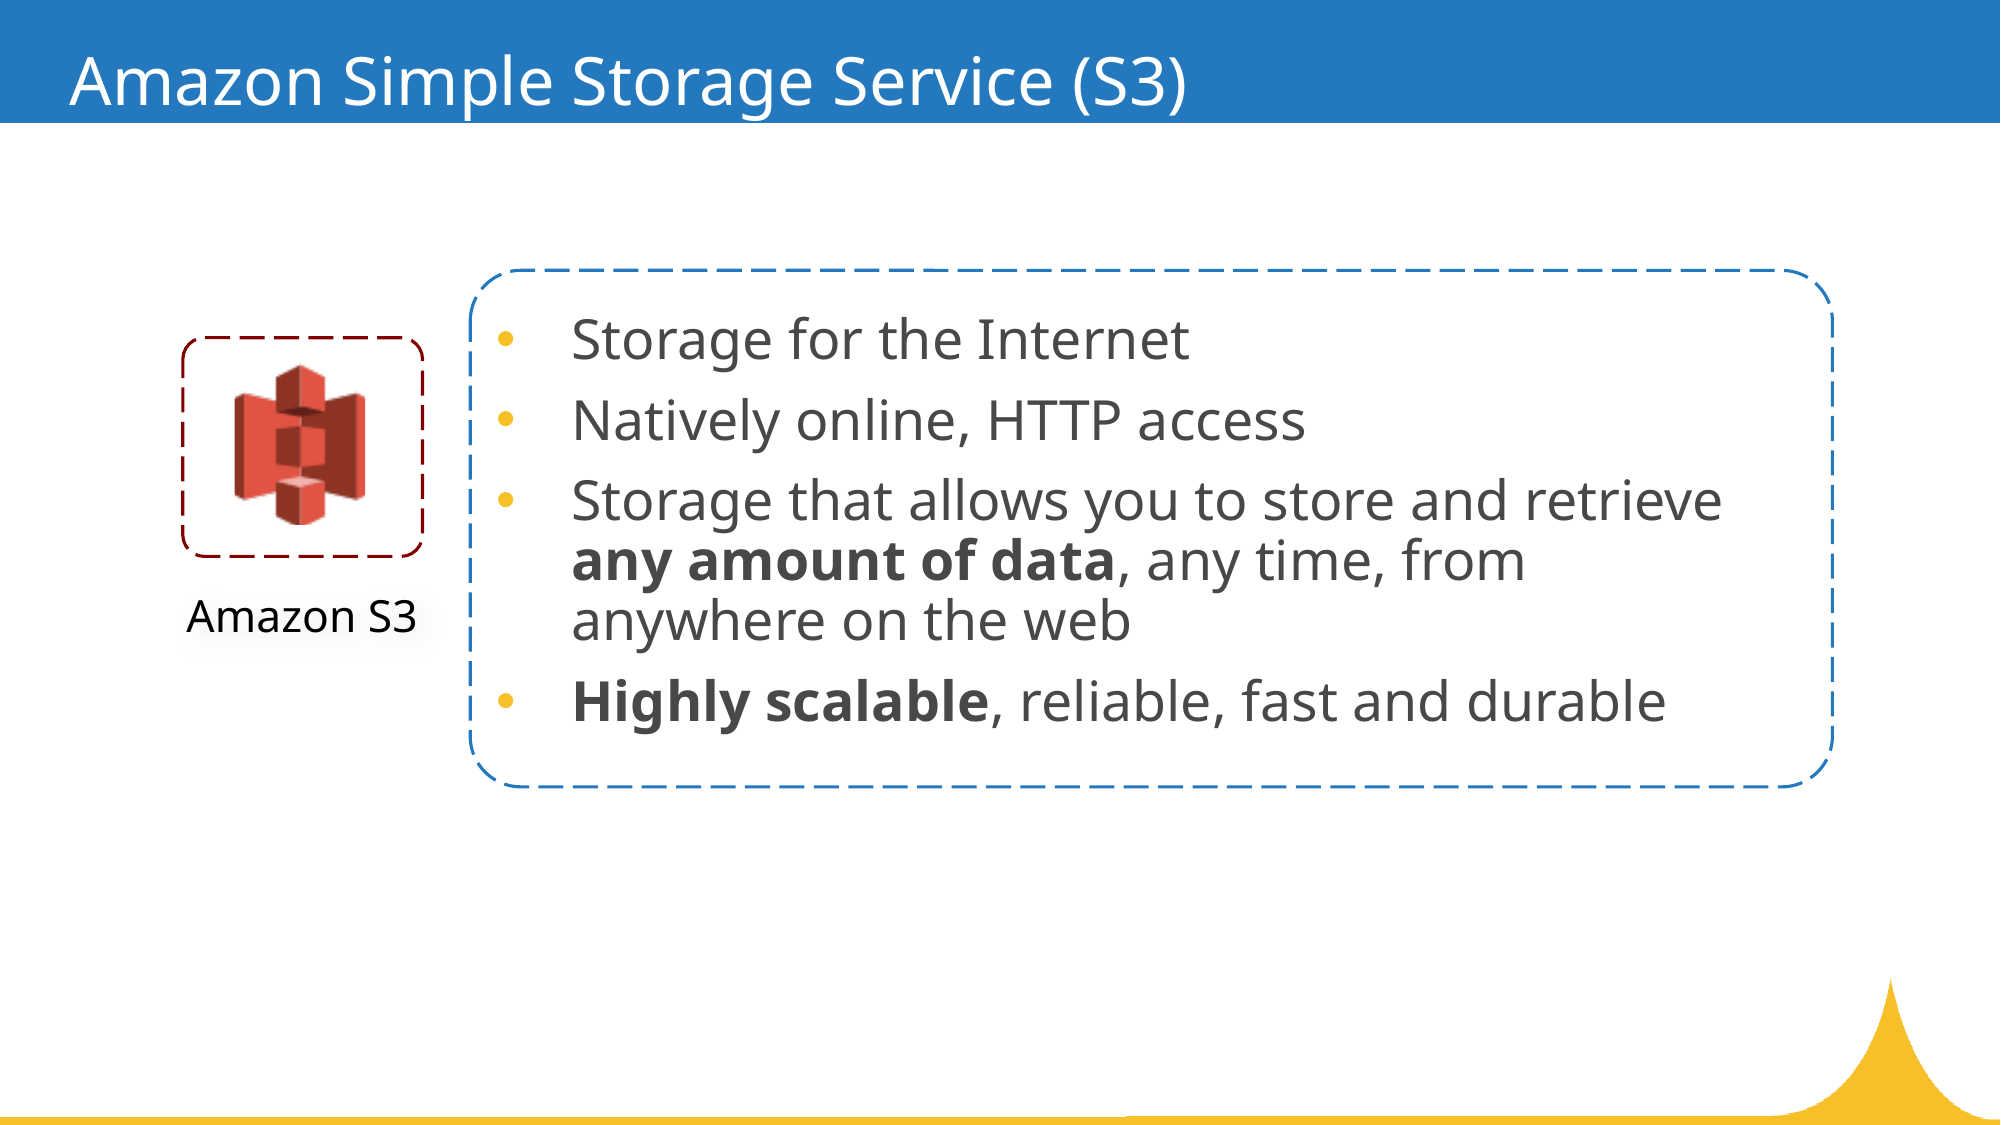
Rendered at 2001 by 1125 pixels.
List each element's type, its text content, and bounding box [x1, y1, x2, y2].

picture [234, 362, 366, 525]
text_box [182, 337, 424, 553]
title Amazon Simple Storage Service (S3) [54, 27, 1487, 142]
text_box [469, 269, 1833, 788]
text_box Amazon S3 [153, 557, 452, 672]
list Storage for the Internet Natively online, HTTP access Storage that allows you to store and retrieve any amount of data, any time, from anywhere on the web Highly scalable, reliable, fast and durable [481, 303, 1810, 765]
picture [1126, 926, 2001, 1125]
